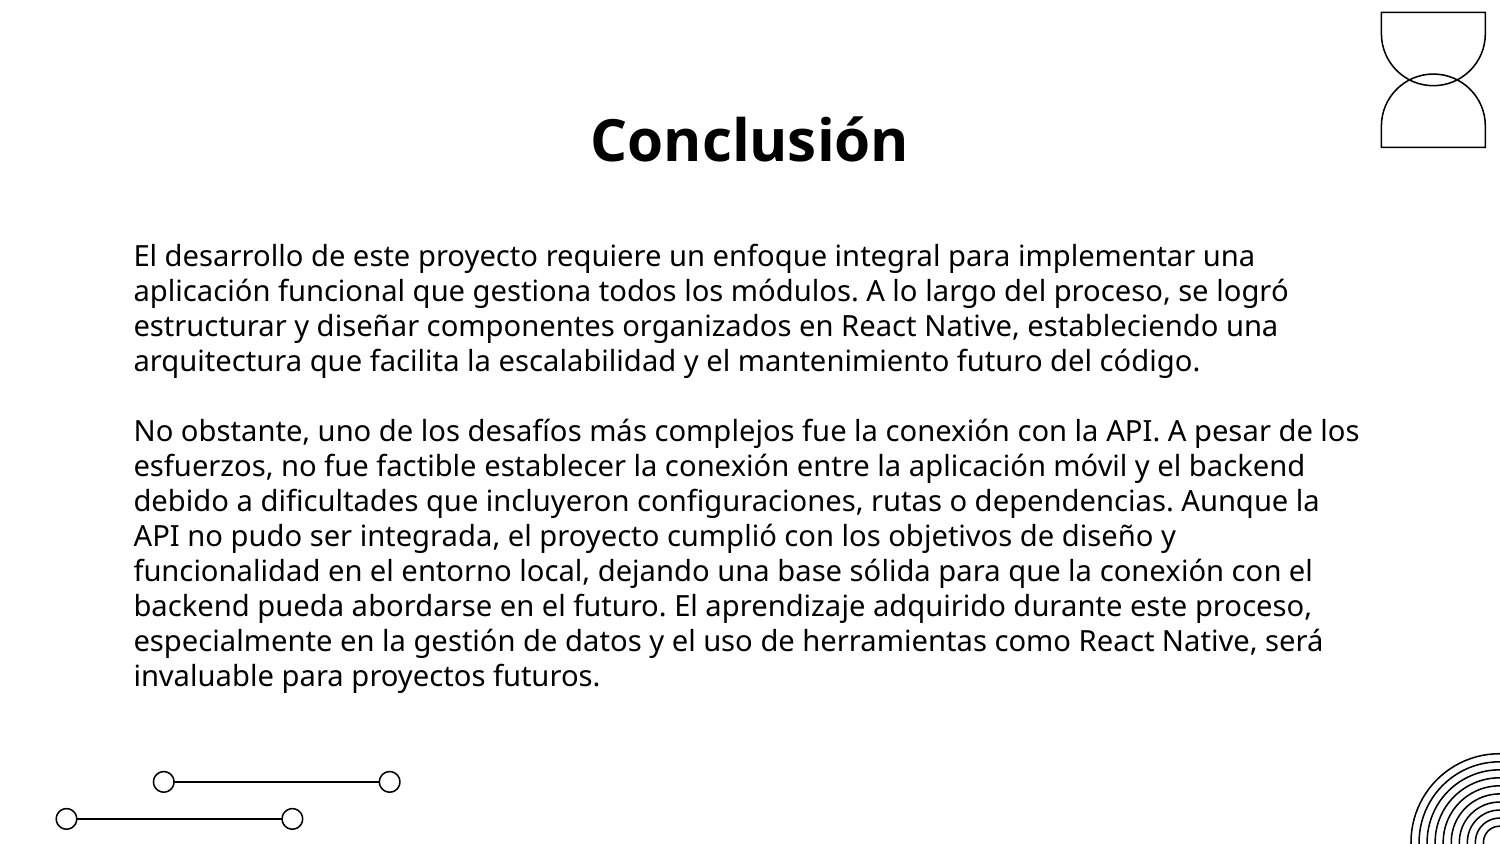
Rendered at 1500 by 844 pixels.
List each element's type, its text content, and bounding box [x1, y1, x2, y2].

subtitle El desarrollo de este proyecto requiere un enfoque integral para implementar una aplicación funcional que gestiona todos los módulos. A lo largo del proceso, se logró estructurar y diseñar componentes organizados en React Native, estableciendo una arquitectura que facilita la escalabilidad y el mantenimiento futuro del código. No obstante, uno de los desafíos más complejos fue la conexión con la API. A pesar de los esfuerzos, no fue factible establecer la conexión entre la aplicación móvil y el backend debido a dificultades que incluyeron configuraciones, rutas o dependencias. Aunque la API no pudo ser integrada, el proyecto cumplió con los objetivos de diseño y funcionalidad en el entorno local, dejando una base sólida para que la conexión con el backend pueda abordarse en el futuro. El aprendizaje adquirido durante este proceso, especialmente en la gestión de datos y el uso de herramientas como React Native, será invaluable para proyectos futuros. [118, 222, 1383, 674]
title Conclusión [118, 88, 1382, 183]
